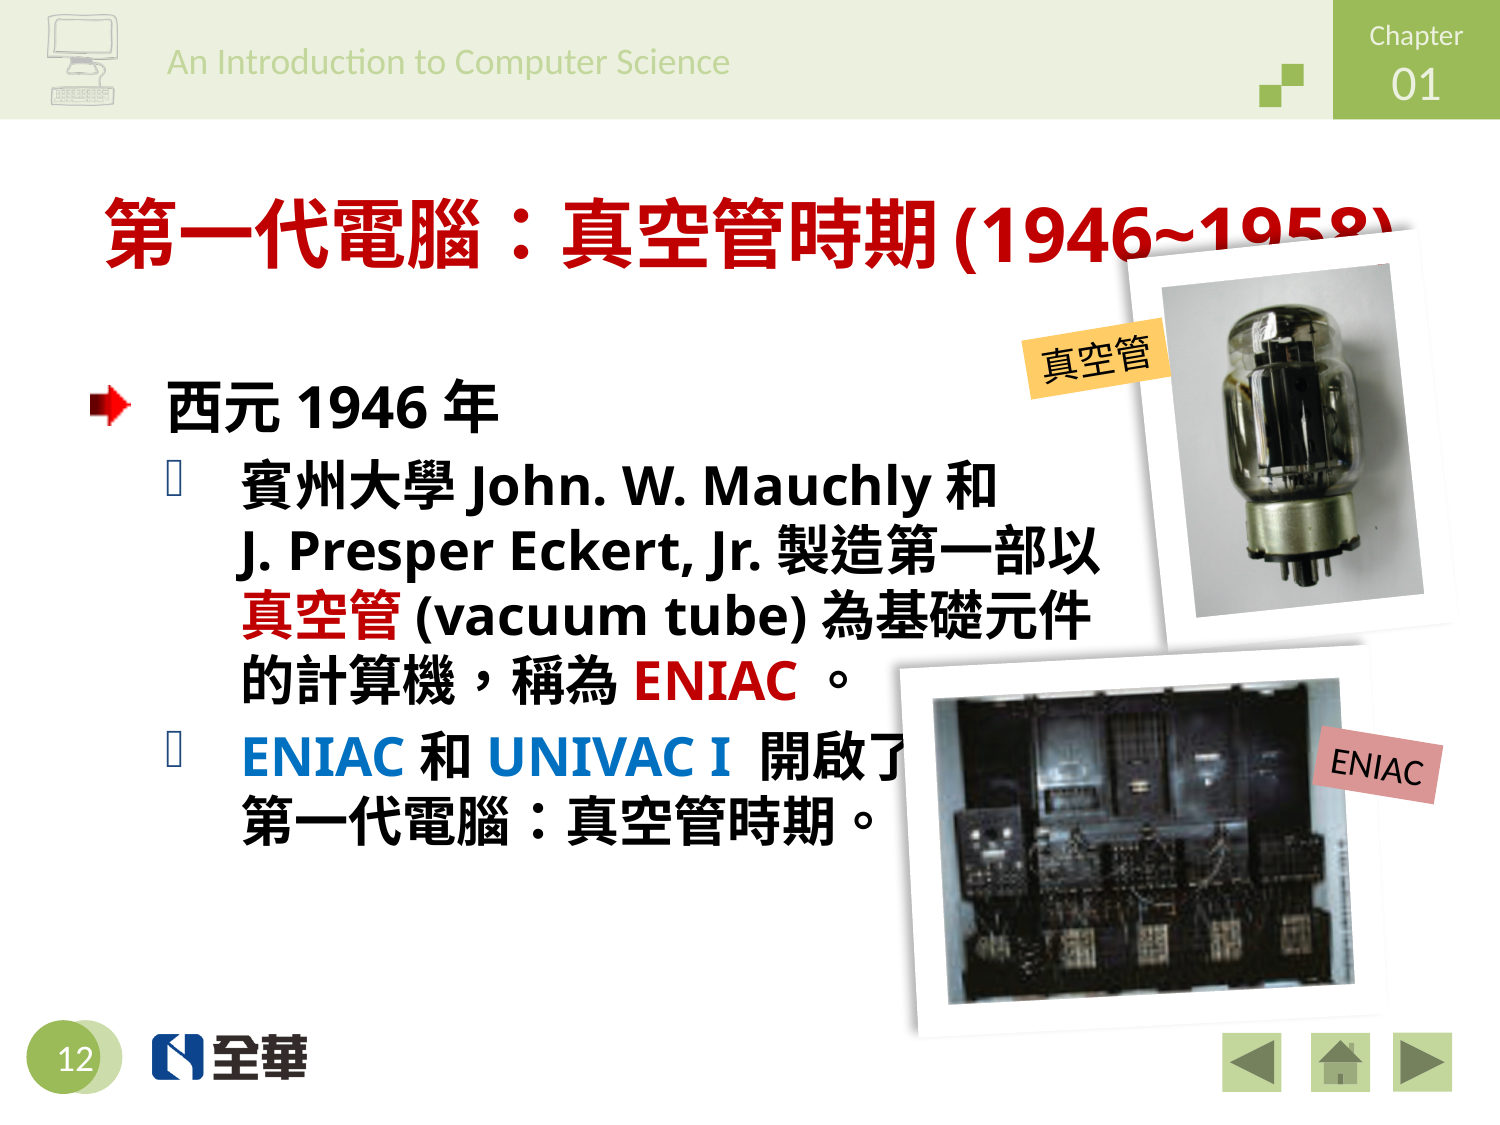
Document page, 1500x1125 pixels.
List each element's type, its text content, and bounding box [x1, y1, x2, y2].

list 西元1946年 賓州大學John. W. Mauchly和 J. Presper Eckert, Jr.製造第一部以真空管(vacuum tube)為基礎元件的計算機，稱為ENIAC。 ENIAC和UNIVAC I 開啟了 第一代電腦：真空管時期。 [75, 363, 1142, 1005]
picture [47, 14, 118, 106]
picture [152, 1034, 307, 1080]
picture [934, 679, 1354, 1004]
title 第一代電腦：真空管時期(1946~1958) [75, 138, 1425, 327]
text_box 真空管 [1021, 317, 1172, 400]
picture [1162, 264, 1424, 617]
picture [90, 385, 131, 426]
text_box ENIAC [1352, 730, 1444, 805]
